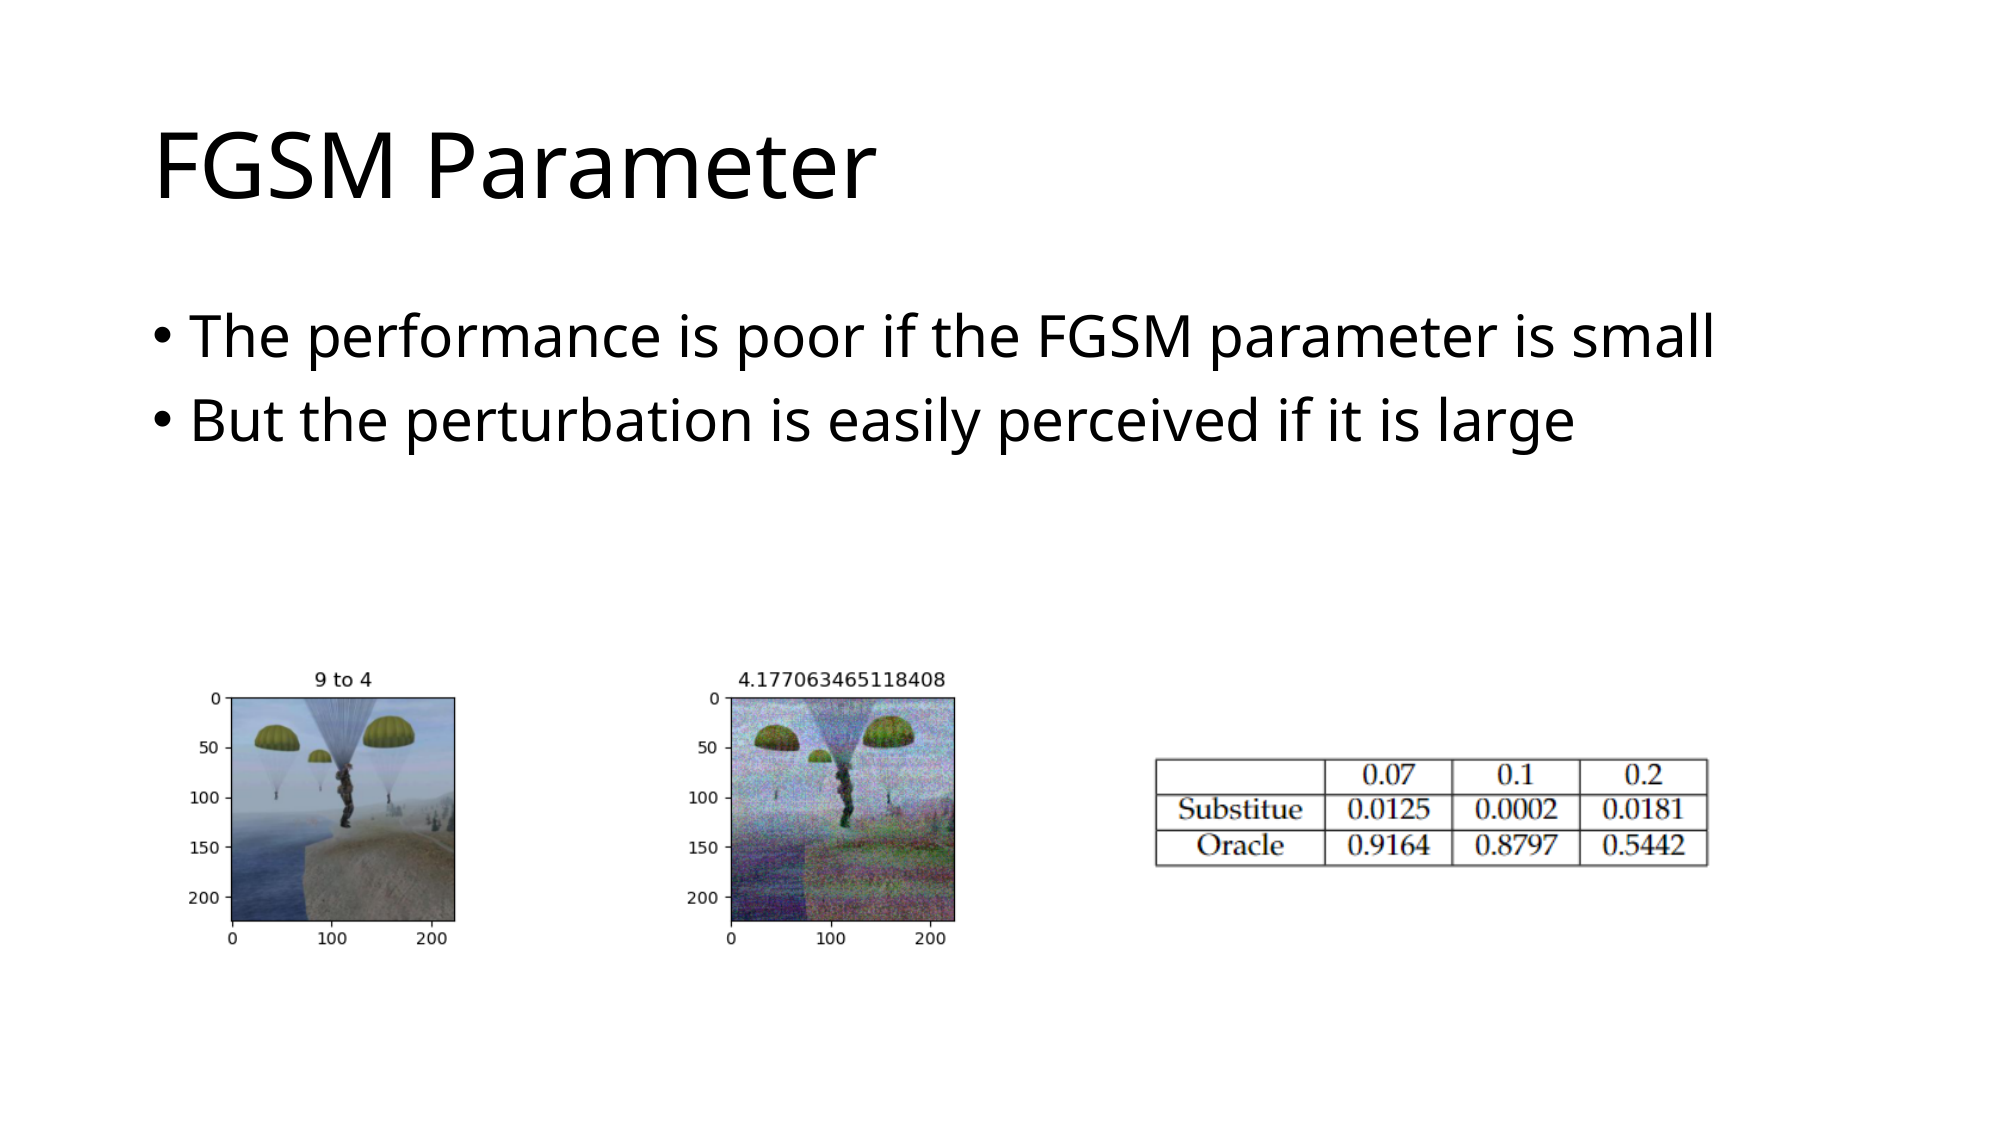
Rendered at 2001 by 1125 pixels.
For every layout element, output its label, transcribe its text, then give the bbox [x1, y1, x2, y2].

picture [148, 666, 1011, 958]
title FGSM Parameter [137, 59, 1863, 278]
picture [1137, 736, 1736, 888]
list The performance is poor if the FGSM parameter is small But the perturbation is easily perceived if it is large [137, 299, 1863, 1014]
